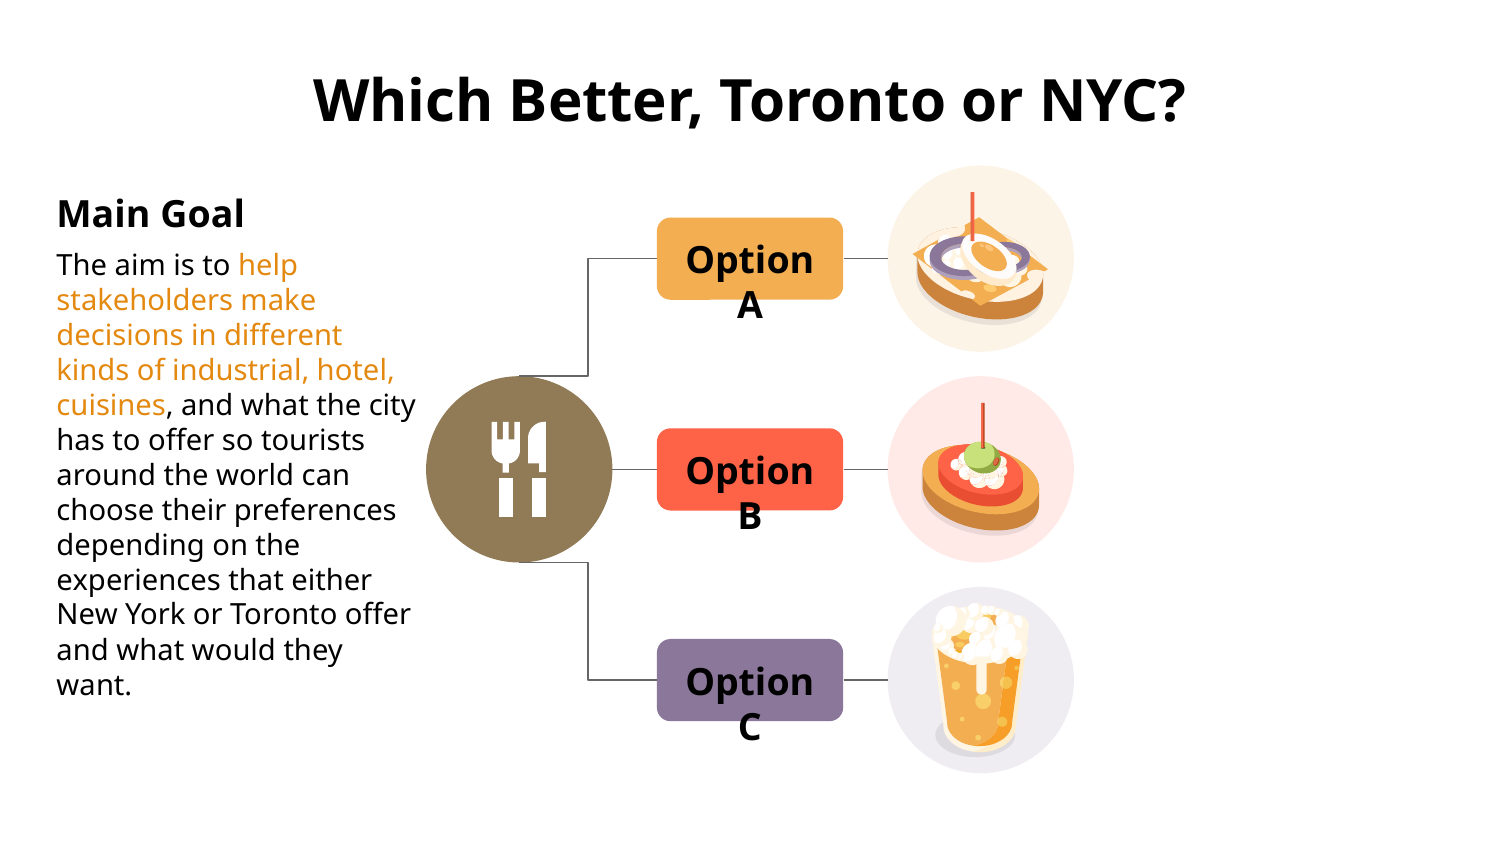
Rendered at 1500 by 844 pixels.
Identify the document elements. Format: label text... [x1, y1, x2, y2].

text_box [912, 191, 1049, 326]
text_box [491, 421, 547, 518]
title Which Better, Toronto or NYC? [75, 67, 1425, 129]
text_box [41, 175, 434, 381]
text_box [931, 602, 1030, 758]
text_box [425, 165, 1075, 774]
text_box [921, 402, 1040, 536]
